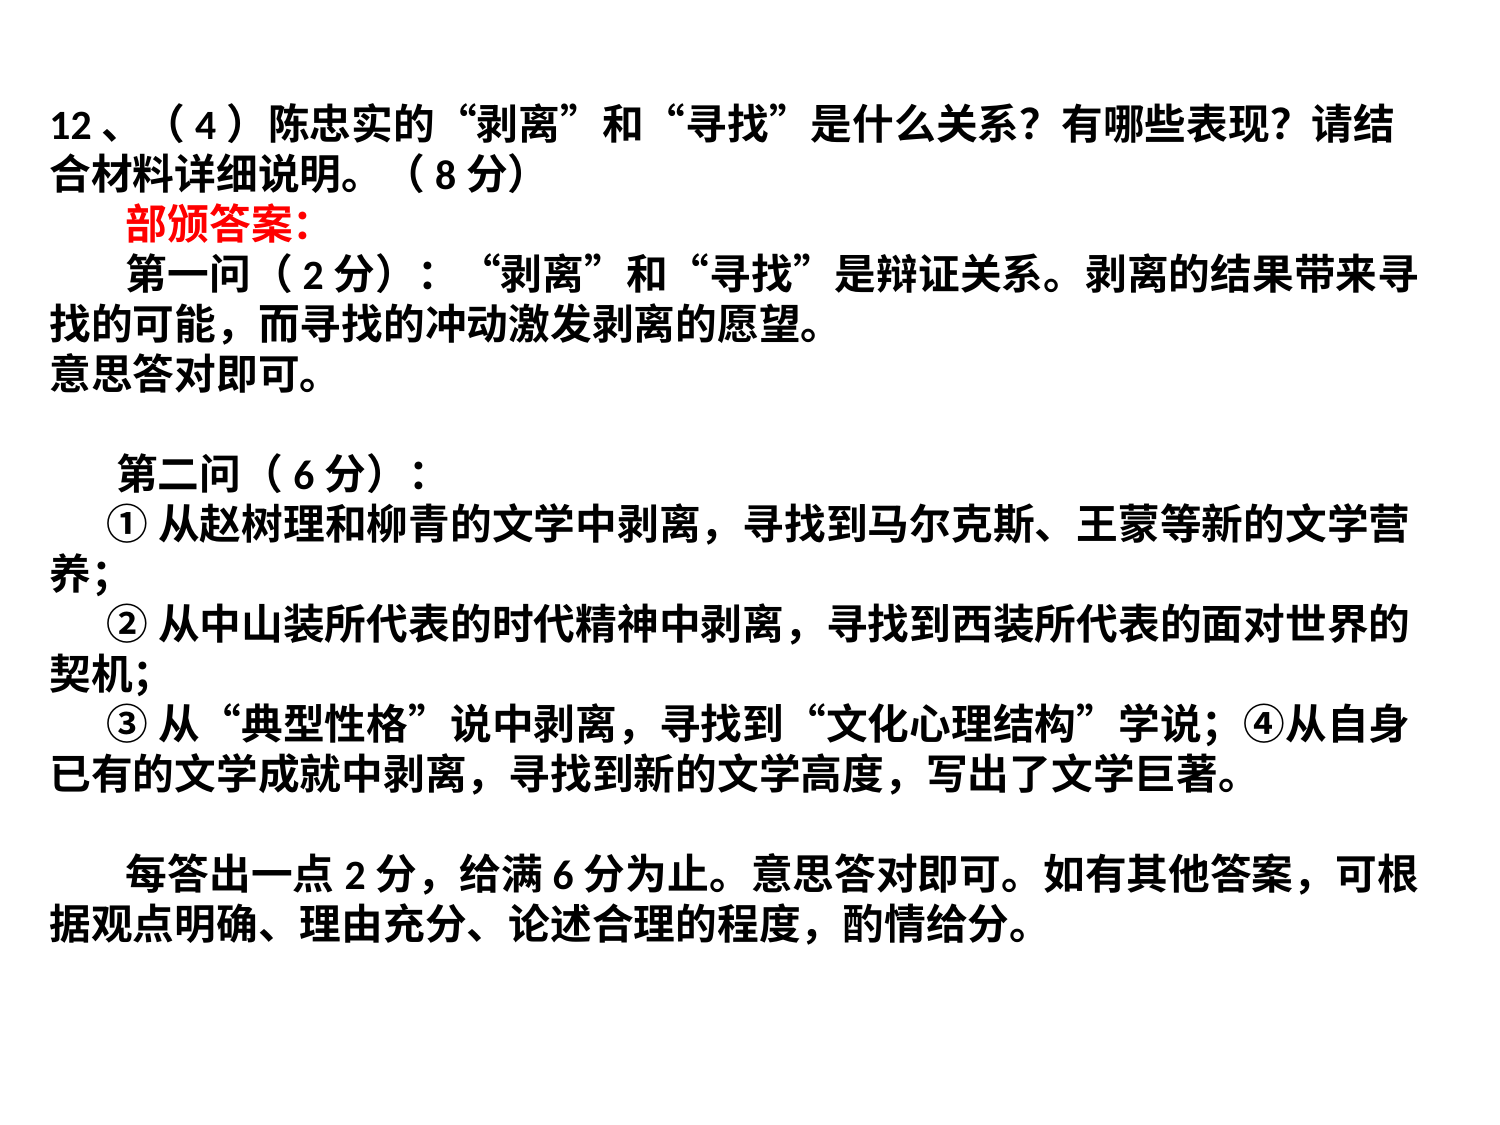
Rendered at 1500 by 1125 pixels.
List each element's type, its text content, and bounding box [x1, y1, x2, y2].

text_box 12、（4）陈忠实的“剥离”和“寻找”是什么关系？有哪些表现？请结合材料详细说明。（8分） 部颁答案： 第一问（2分）：“剥离”和“寻找”是辩证关系。剥离的结果带来寻找的可能，而寻找的冲动激发剥离的愿望。 意思答对即可。 第二问（6分）： ①从赵树理和柳青的文学中剥离，寻找到马尔克斯、王蒙等新的文学营养； ②从中山装所代表的时代精神中剥离，寻找到西装所代表的面对世界的契机； ③从“典型性格”说中剥离，寻找到“文化心理结构”学说；④从自身已有的文学成就中剥离，寻找到新的文学高度，写出了文学巨著。 每答出一点2分，给满6分为止。意思答对即可。如有其他答案，可根据观点明确、理由充分、论述合理的程度，酌情给分。 [34, 90, 1449, 956]
